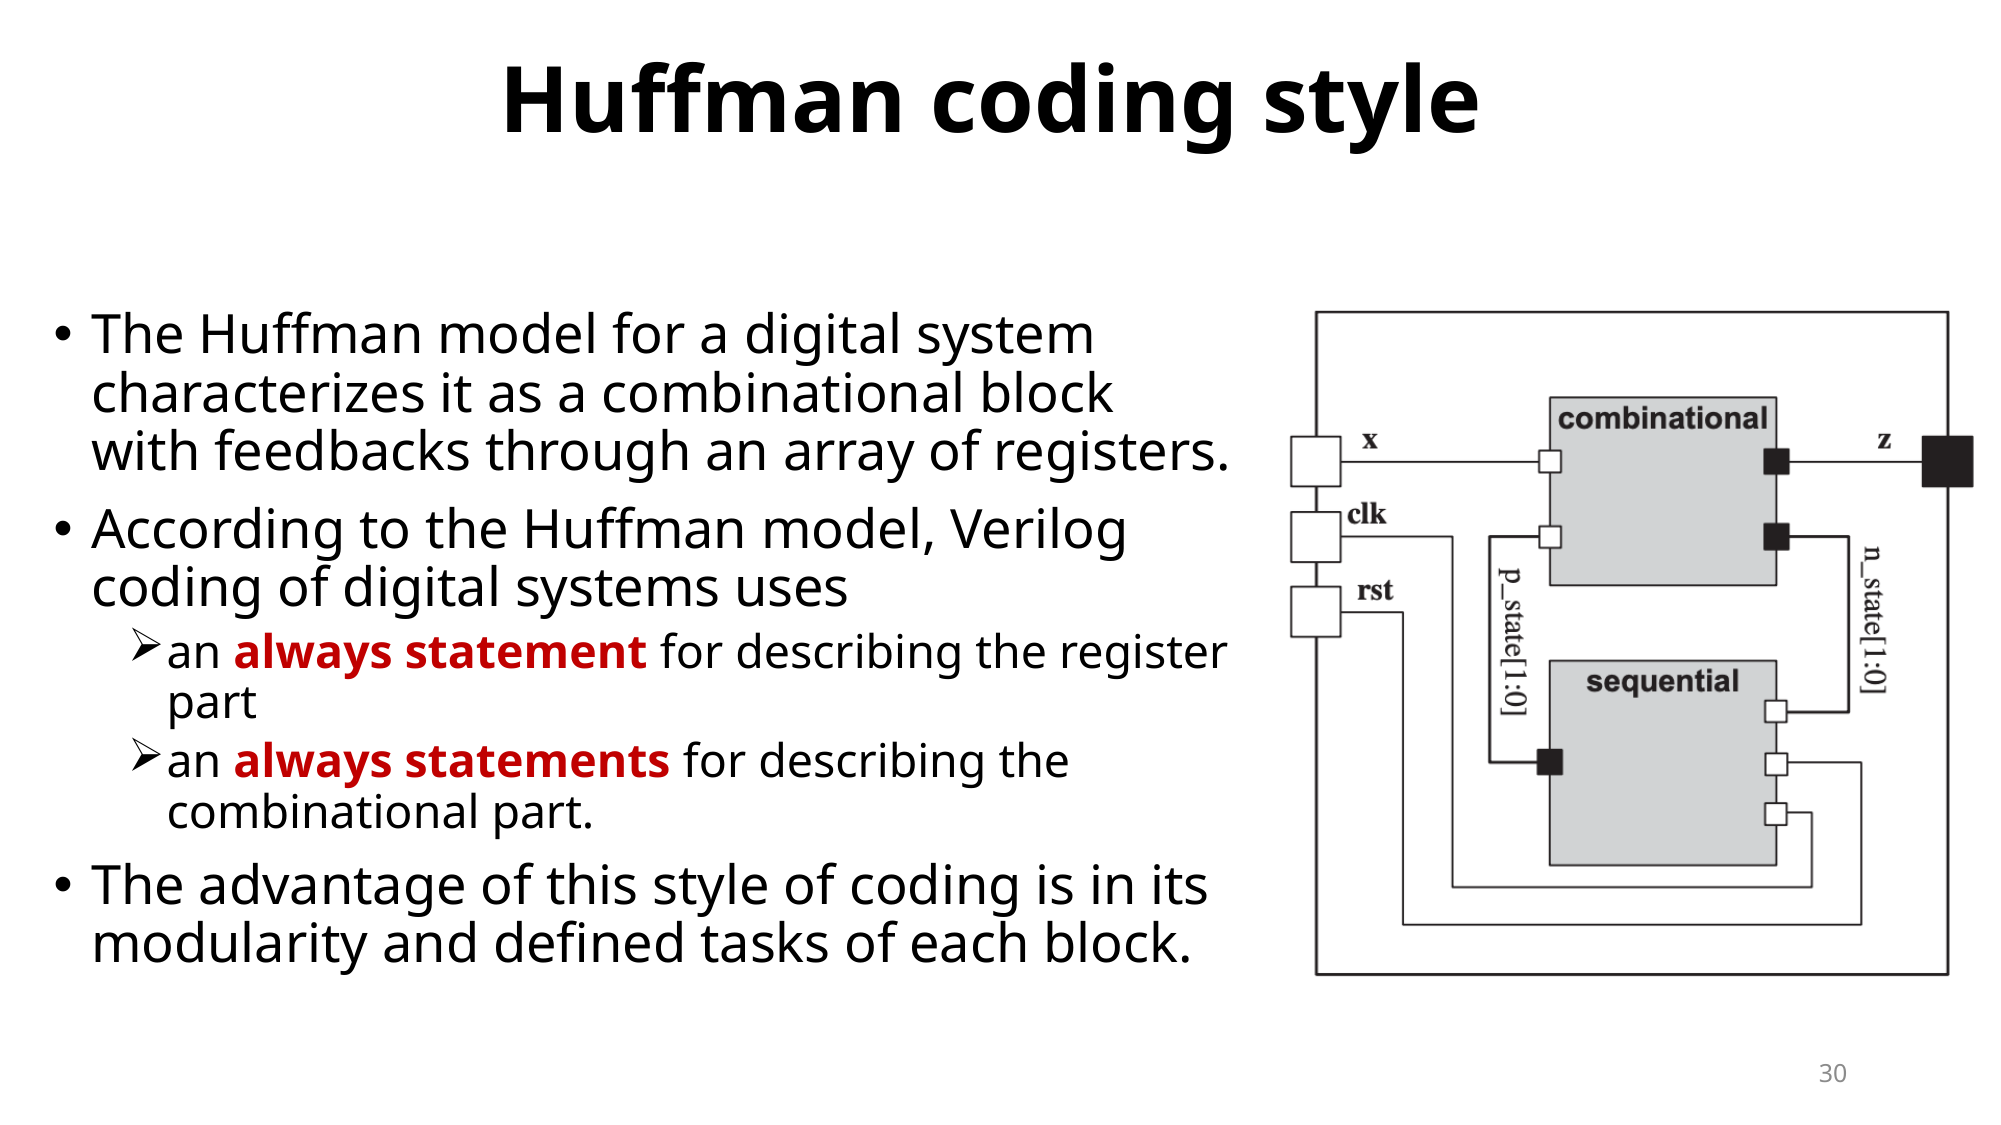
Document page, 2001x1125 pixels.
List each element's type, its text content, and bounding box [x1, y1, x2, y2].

title Huffman coding style [484, 0, 2000, 212]
picture [1231, 242, 2000, 997]
list The Huffman model for a digital system characterizes it as a combinational block with feedbacks through an array of registers. According to the Huffman model, Verilog coding of digital systems uses an always statement for describing the register part an always statements for describing the combinational part. The advantage of this style of coding is in its modularity and defined tasks of each block. [38, 299, 1248, 1014]
slide_number 30 [1412, 1042, 1863, 1103]
